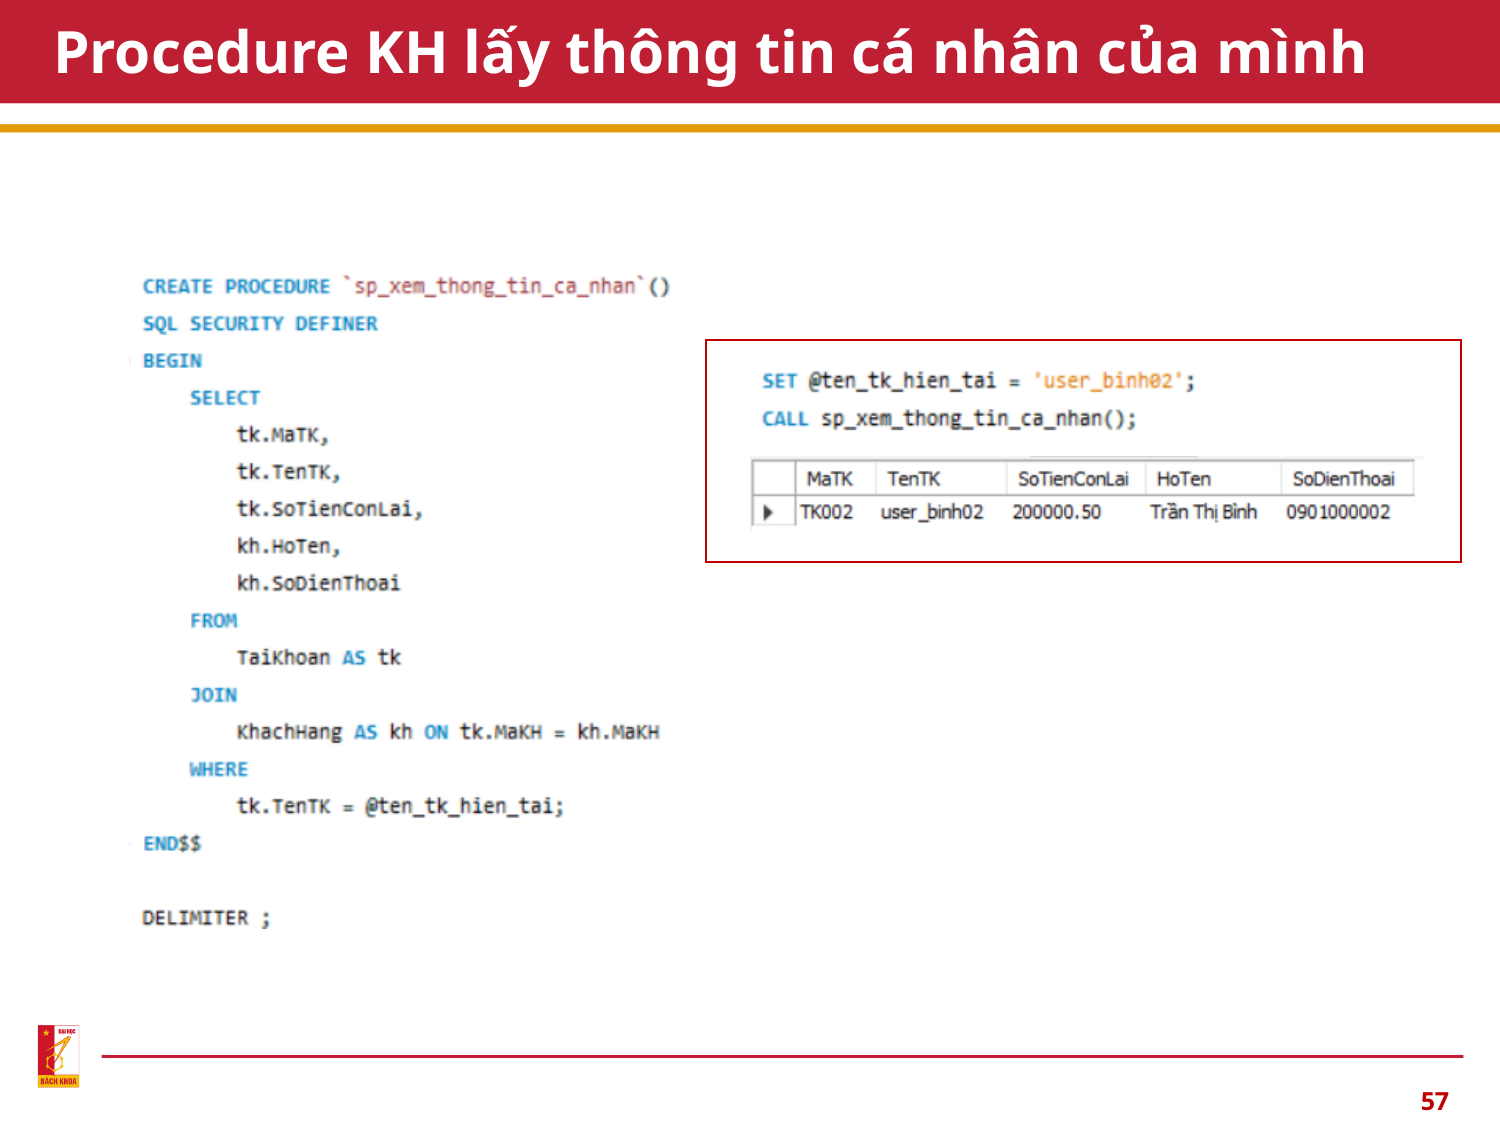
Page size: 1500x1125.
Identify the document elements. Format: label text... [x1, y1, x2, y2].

text_box [750, 339, 1462, 563]
picture [0, 0, 1500, 1125]
slide_number 57 [1126, 1078, 1464, 1125]
title Procedure KH lấy thông tin cá nhân của mình [38, 15, 1462, 91]
